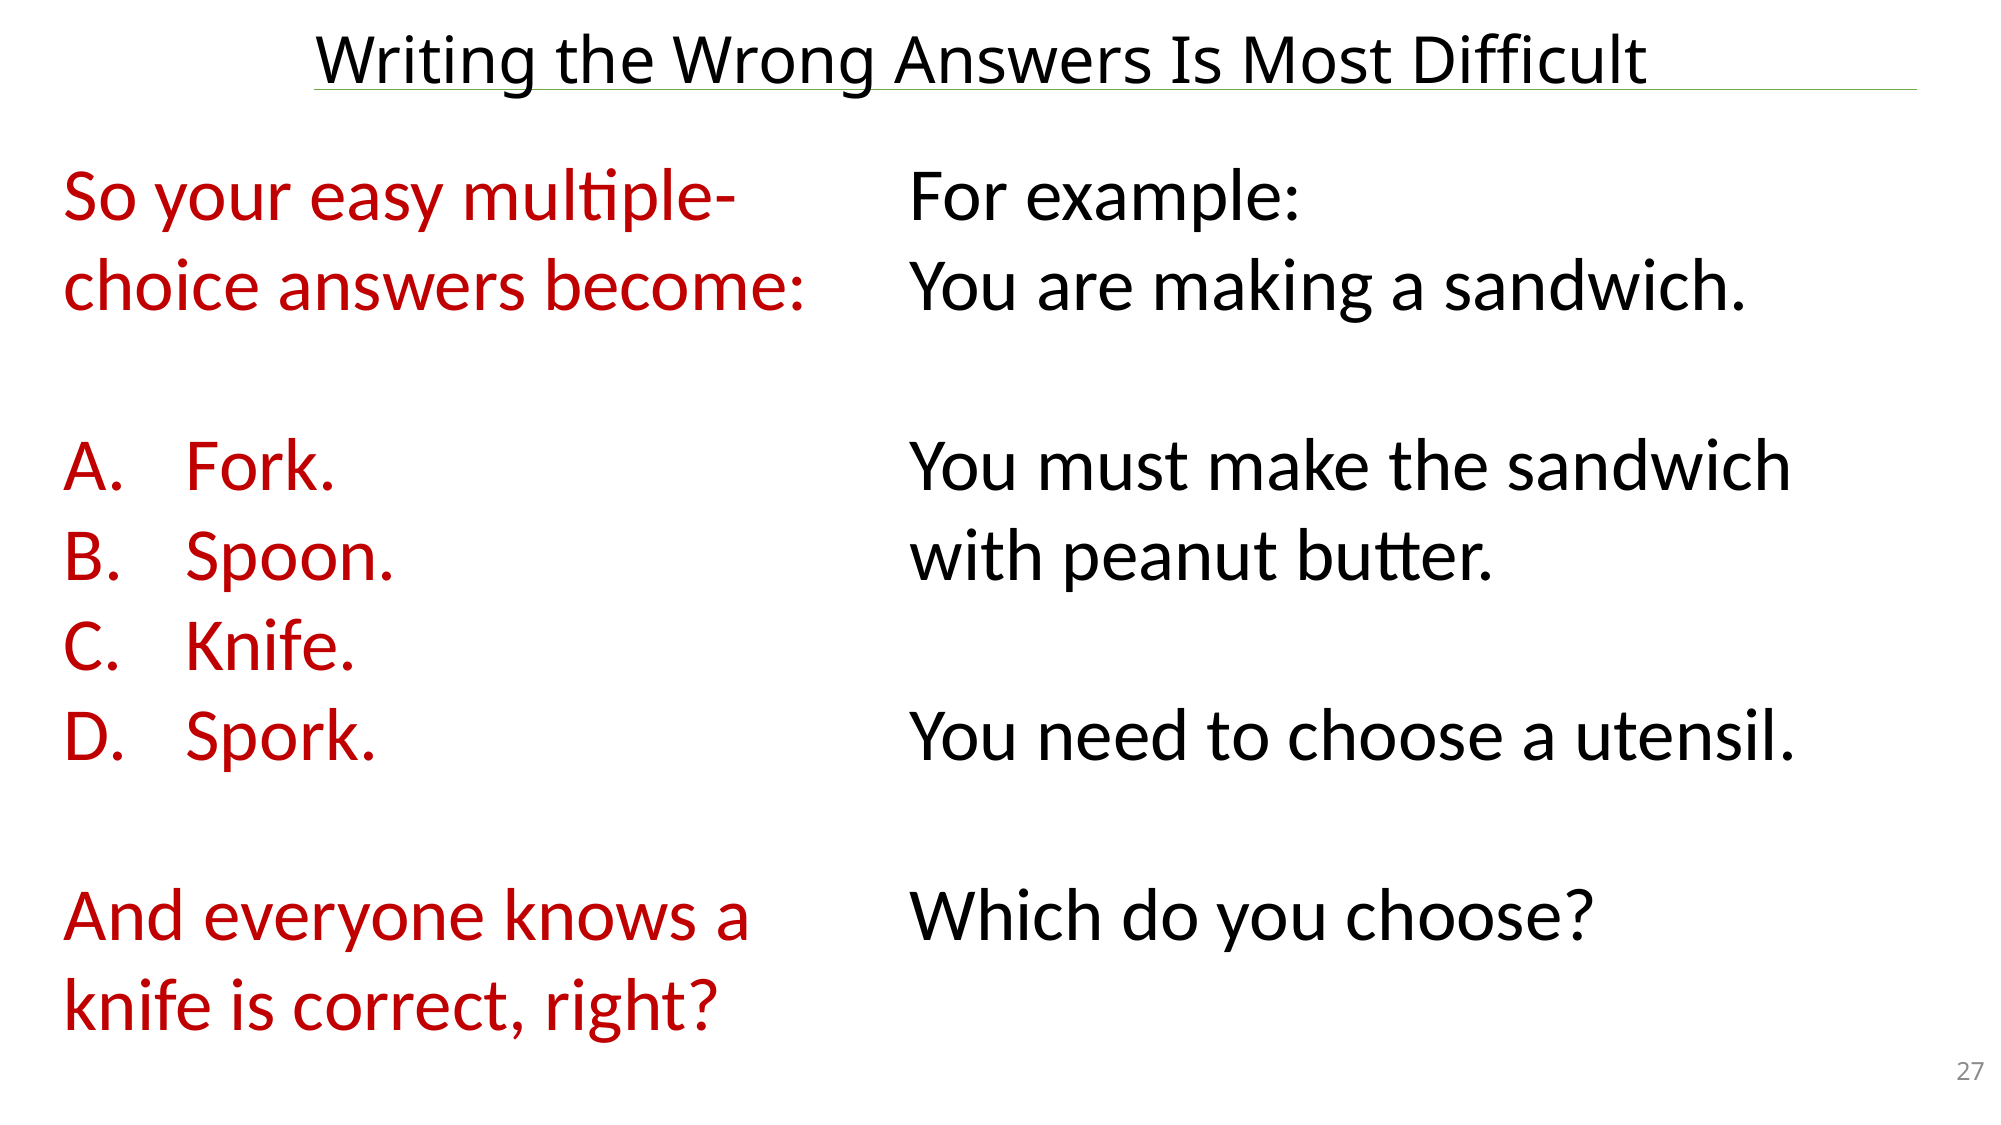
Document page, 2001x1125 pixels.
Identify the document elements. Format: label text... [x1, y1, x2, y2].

slide_number 27 [1533, 1042, 2000, 1103]
title Writing the Wrong Answers Is Most Difficult [300, 0, 1917, 125]
text_box So your easy multiple-choice answers become: Fork. Spoon. Knife. Spork. And everyone knows a knife is correct, right? [48, 137, 894, 867]
text_box For example: You are making a sandwich. You must make the sandwich with peanut butter. You need to choose a utensil. Which do you choose? [894, 137, 1954, 867]
